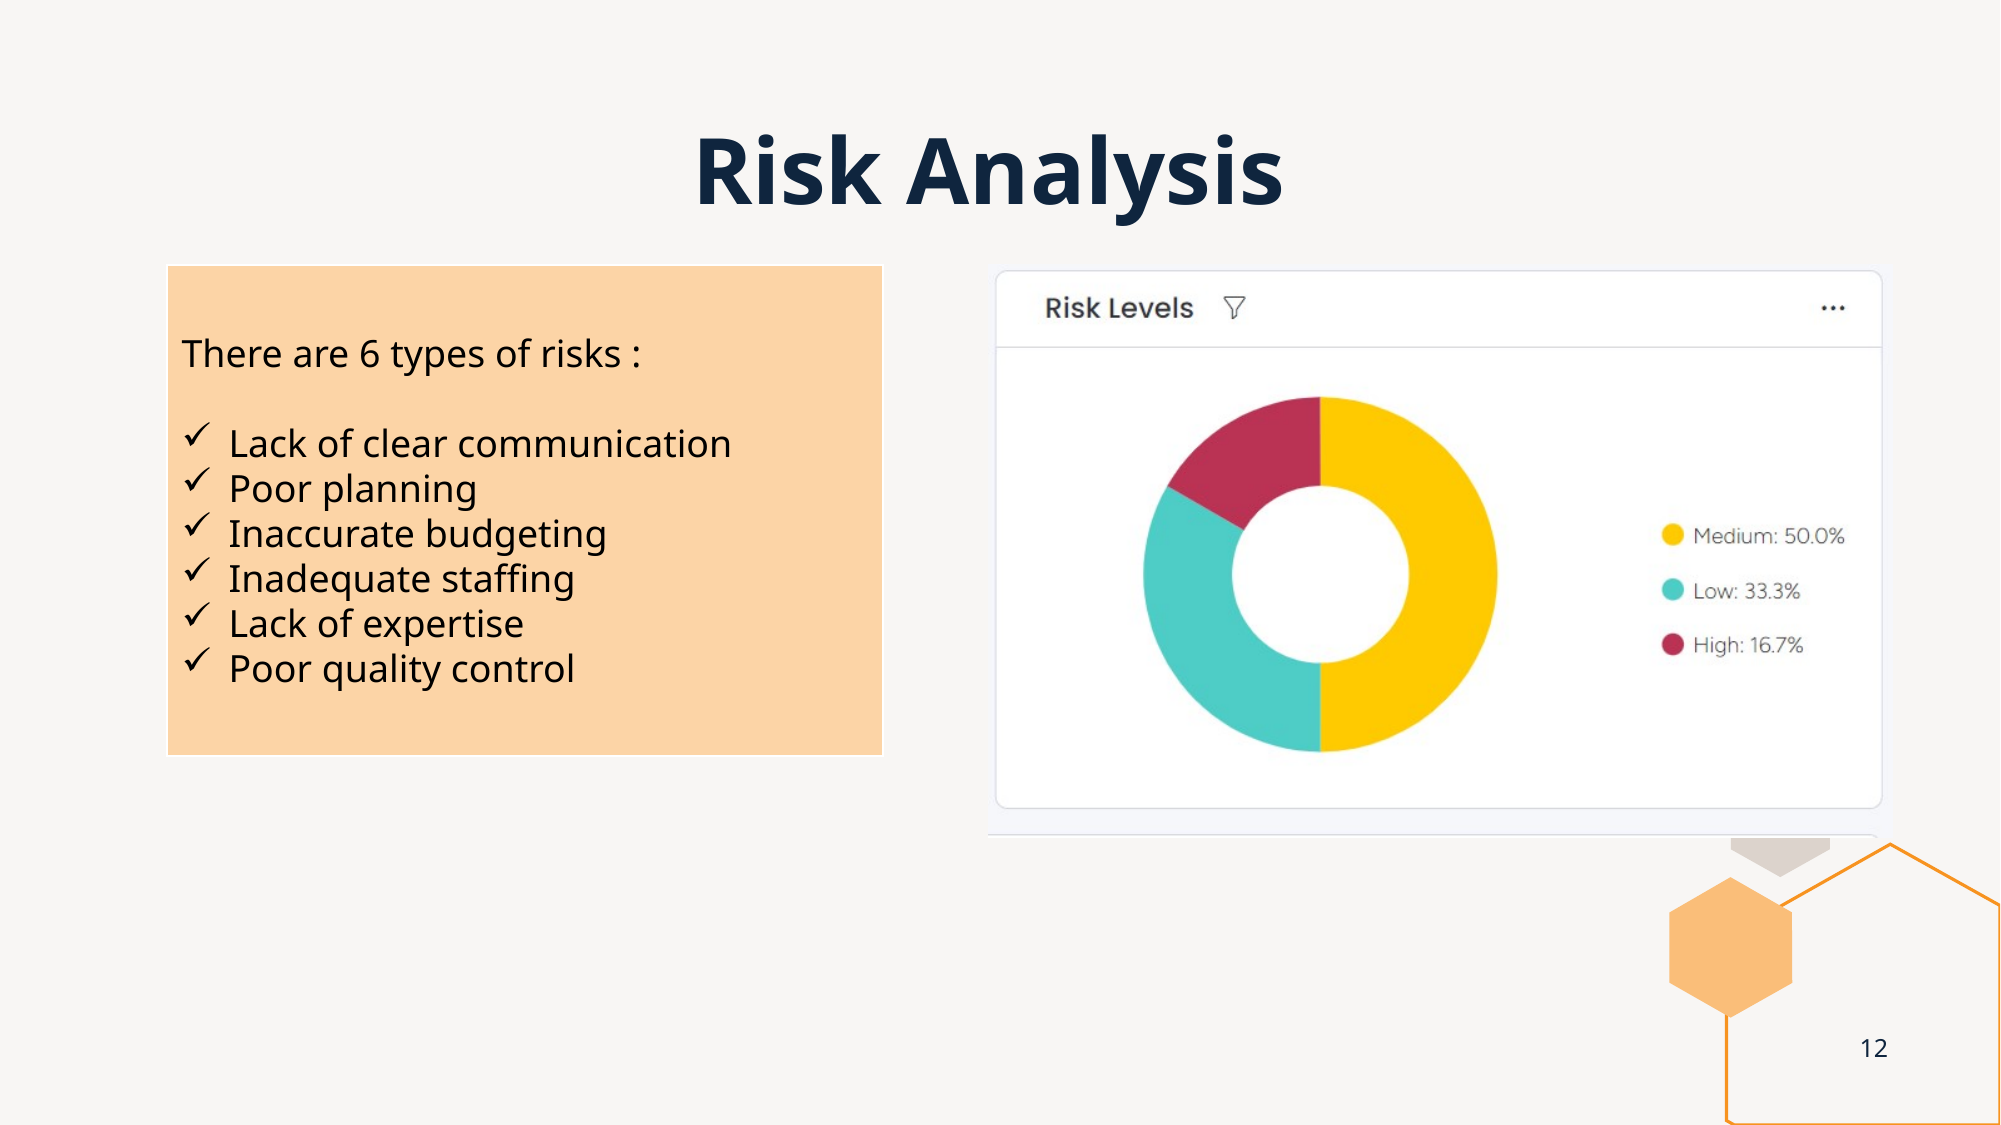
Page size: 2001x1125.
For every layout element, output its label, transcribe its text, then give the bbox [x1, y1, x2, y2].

title Risk Analysis [95, 118, 1882, 245]
picture [988, 264, 1893, 838]
slide_number 12 [1836, 1020, 1912, 1080]
text_box There are 6 types of risks : Lack of clear communication Poor planning Inaccurate budgeting Inadequate staffing Lack of expertise Poor quality control [166, 264, 884, 757]
